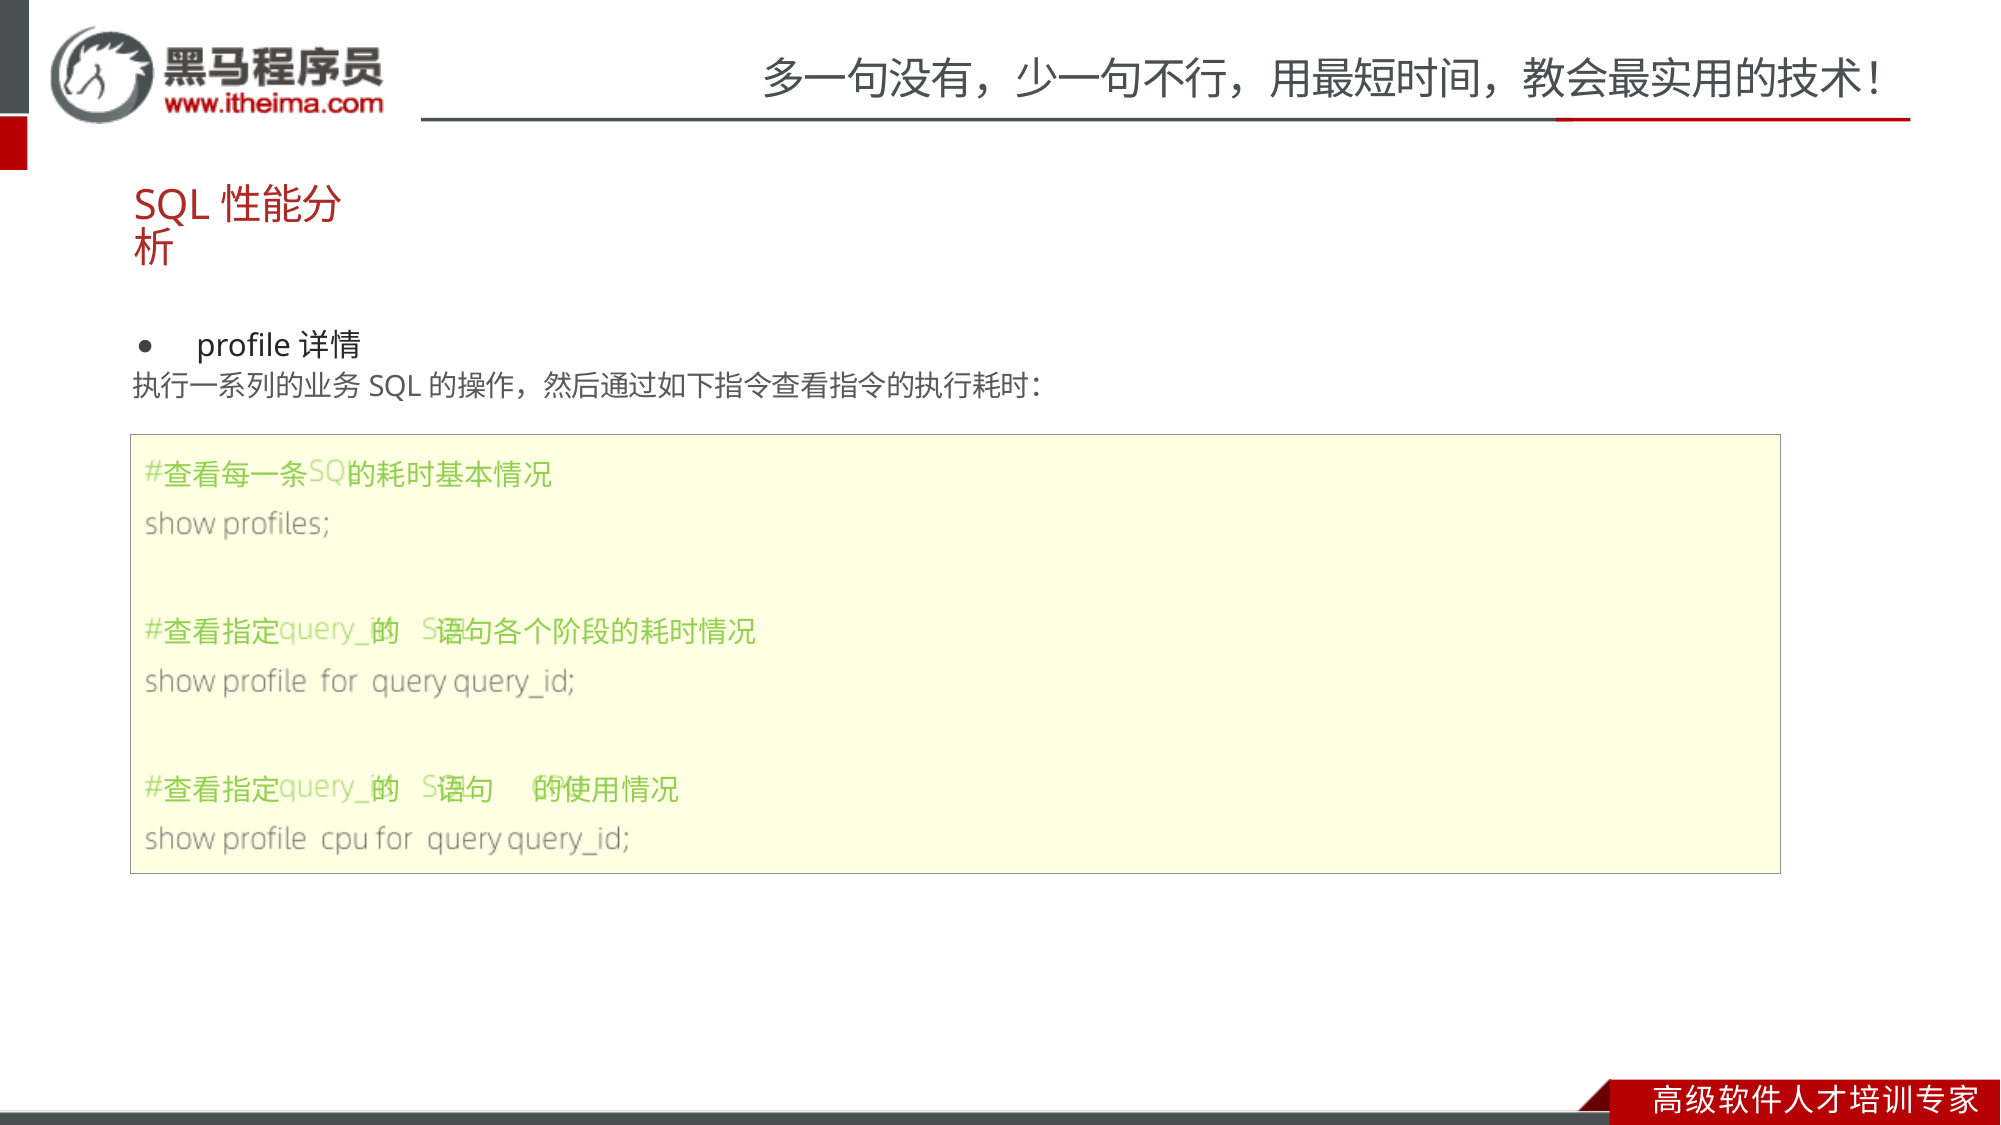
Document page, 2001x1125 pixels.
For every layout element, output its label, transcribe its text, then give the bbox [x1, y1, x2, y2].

picture [279, 761, 409, 808]
picture [145, 446, 181, 493]
table_header [131, 435, 1780, 873]
text_box 查看每一条 的耗时基本情况 [161, 455, 567, 495]
picture [309, 446, 377, 493]
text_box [420, 117, 1911, 122]
picture [531, 761, 602, 808]
picture [145, 499, 345, 545]
picture [422, 604, 491, 650]
text_box 高级软件人才培训专家 [1649, 1079, 2000, 1125]
text_box SQL性能分析 ⚫ profile详情 [131, 182, 375, 323]
text_box 查看指定 的 语句各个阶段的耗时情况 [161, 613, 797, 652]
picture [0, 1079, 1649, 1125]
picture [422, 761, 491, 808]
picture [279, 604, 409, 650]
text_box 多一句没有，少一句不行，用最短时间，教会最实用的技术！ [759, 53, 1929, 106]
text_box 查看指定 的 语句 的使用情况 [161, 770, 733, 810]
text_box 执行一系列的业务SQL的操作，然后通过如下指令查看指令的执行耗时： [129, 368, 1060, 405]
picture [145, 761, 181, 808]
picture [0, 0, 29, 170]
picture [145, 656, 588, 703]
picture [145, 604, 181, 650]
picture [50, 26, 384, 124]
picture [145, 814, 643, 860]
